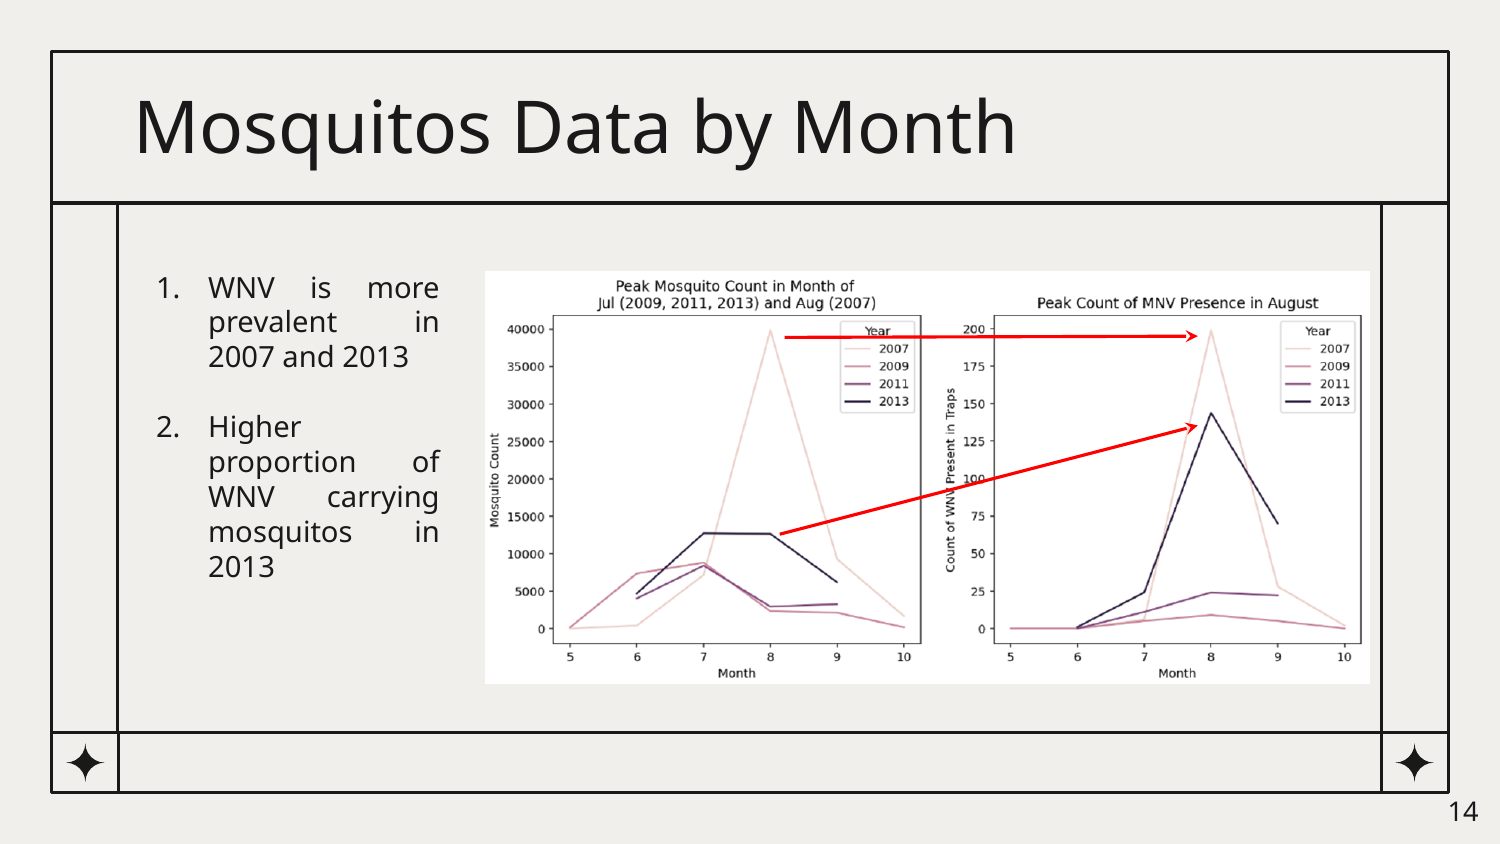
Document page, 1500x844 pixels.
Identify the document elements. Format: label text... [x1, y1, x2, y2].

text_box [779, 425, 1199, 535]
picture [485, 271, 1370, 685]
subtitle WNV is more prevalent in 2007 and 2013 Higher proportion of WNV carrying mosquitos in 2013 [118, 253, 455, 702]
title Mosquitos Data by Month [118, 88, 1382, 160]
slide_number ‹#› [1403, 779, 1494, 844]
